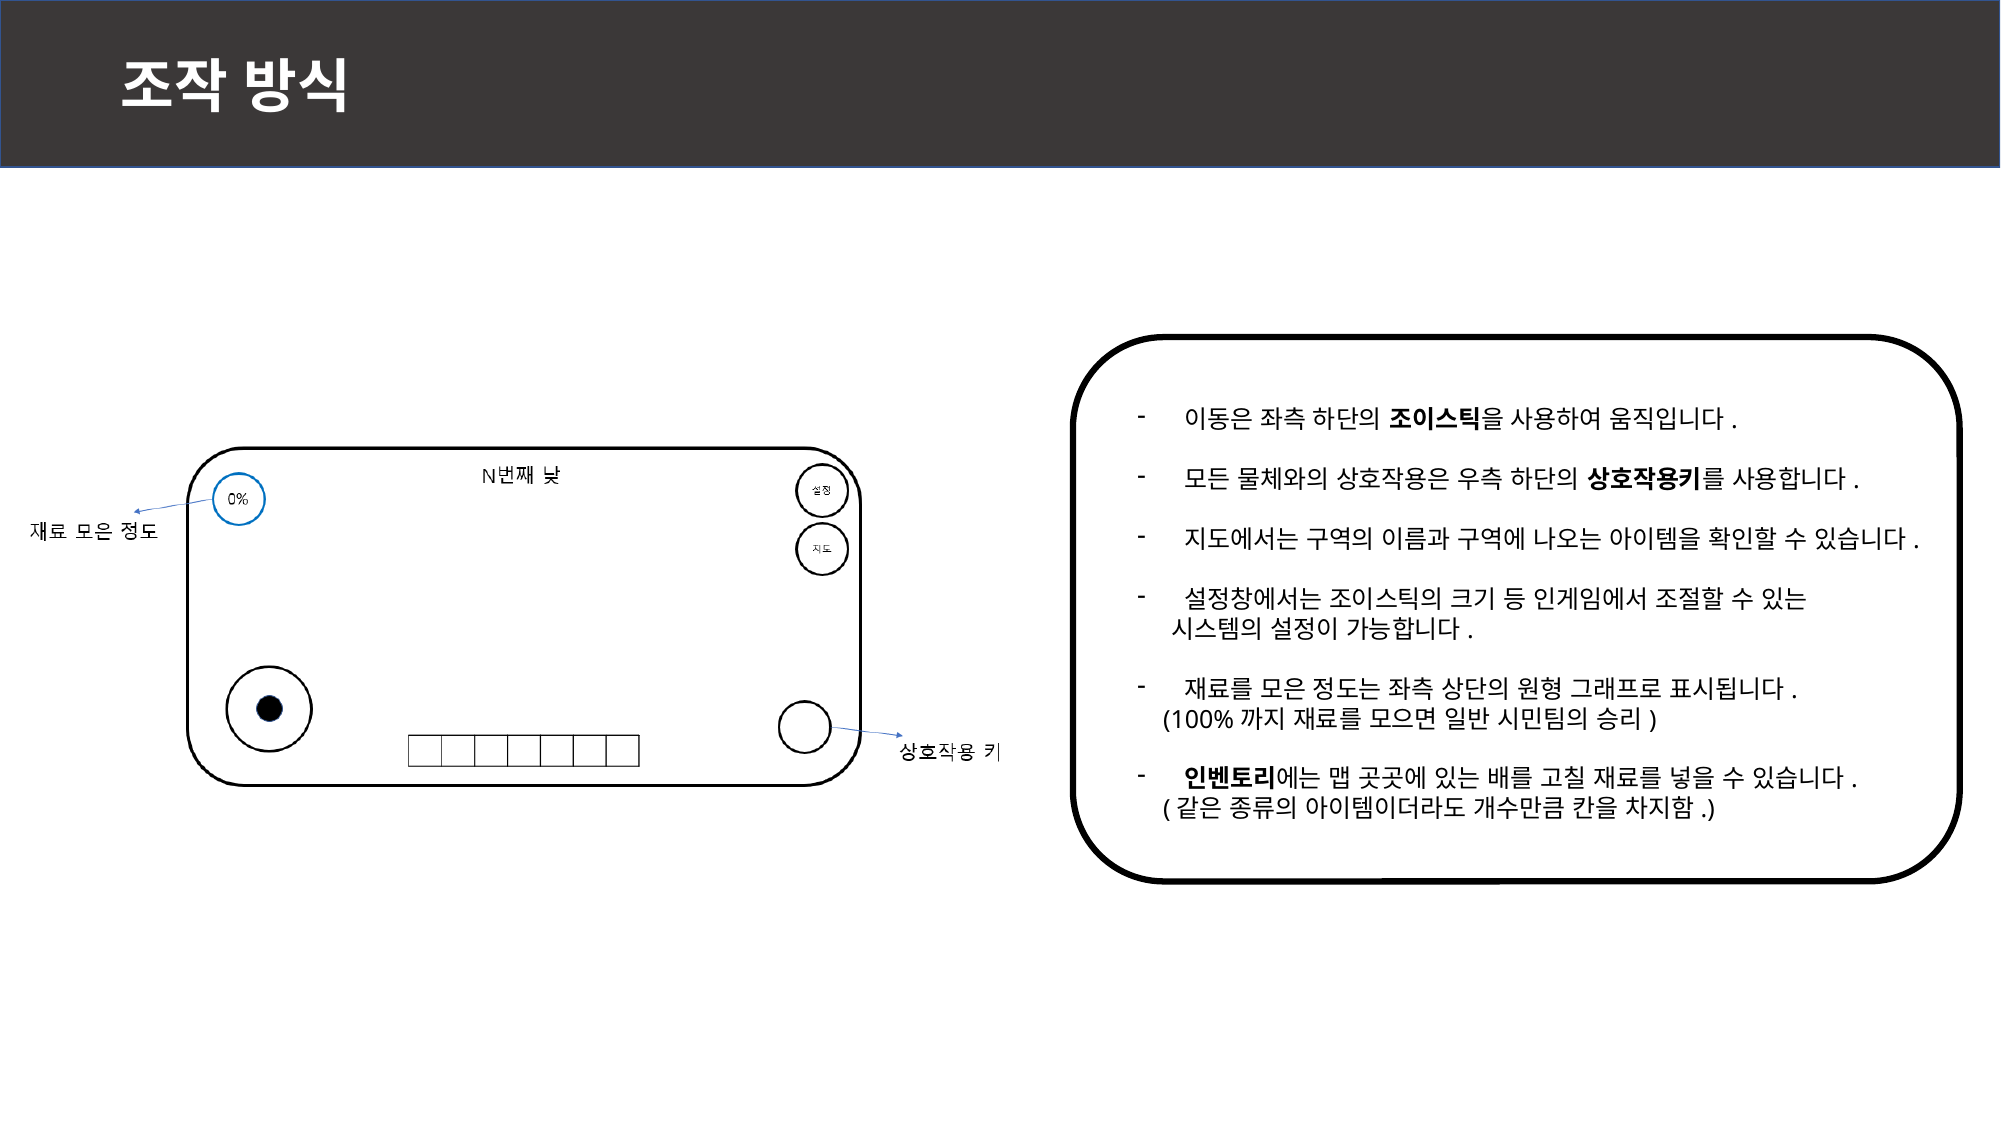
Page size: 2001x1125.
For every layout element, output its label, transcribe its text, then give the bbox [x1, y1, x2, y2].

picture [13, 417, 1015, 815]
text_box 조작 방식 [106, 41, 800, 127]
text_box [1071, 336, 1961, 883]
